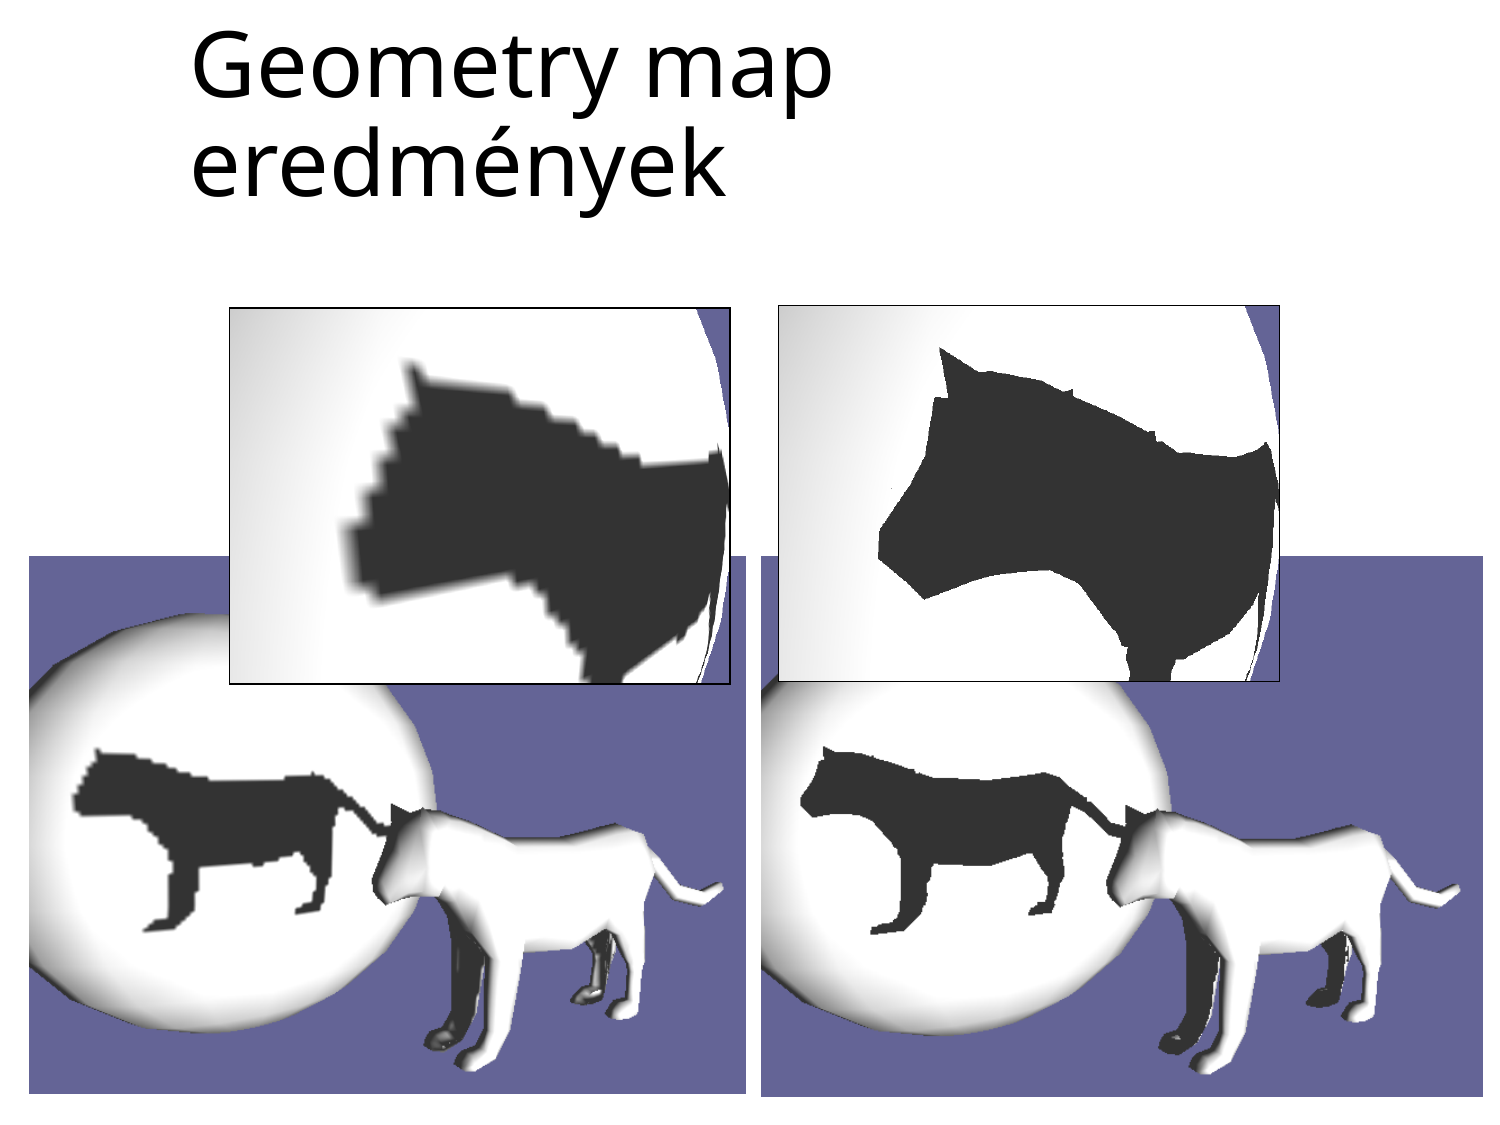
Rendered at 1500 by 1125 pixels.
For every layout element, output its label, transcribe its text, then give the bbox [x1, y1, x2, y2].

text_box Geometry map eredmények [174, 0, 1413, 235]
picture [761, 306, 1483, 1097]
picture [29, 308, 746, 1094]
